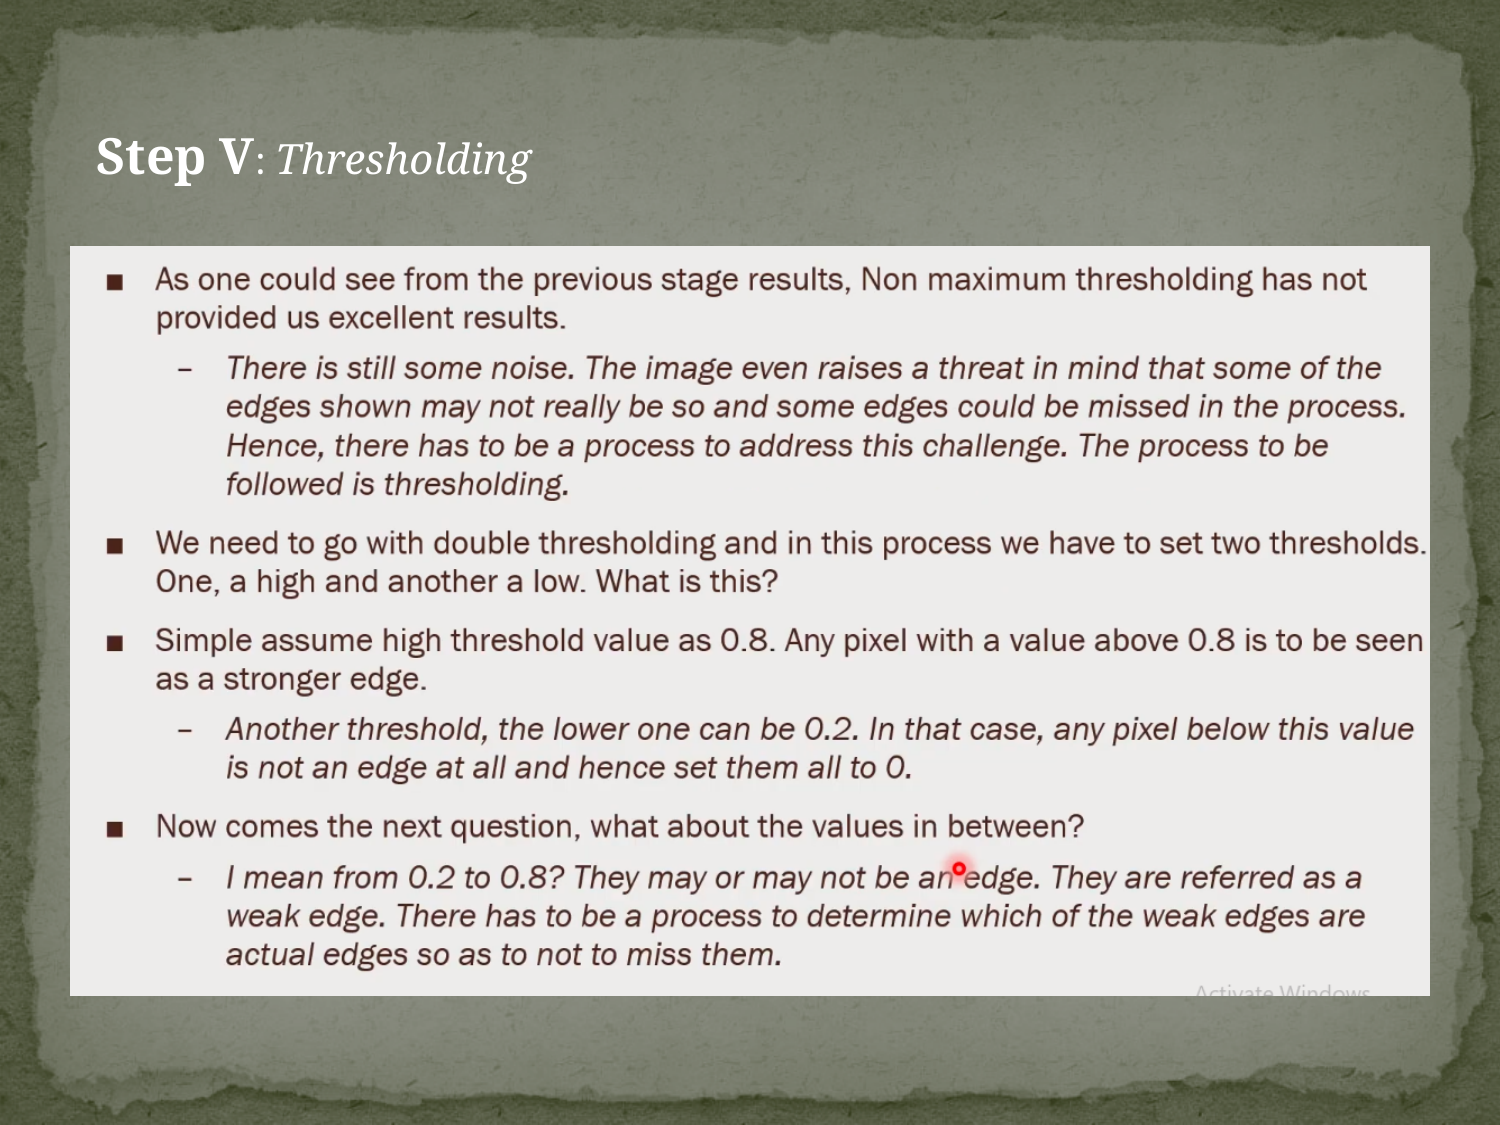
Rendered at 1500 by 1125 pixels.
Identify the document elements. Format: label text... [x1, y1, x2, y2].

picture [70, 246, 1430, 996]
text_box Step V: Thresholding [81, 117, 1418, 192]
